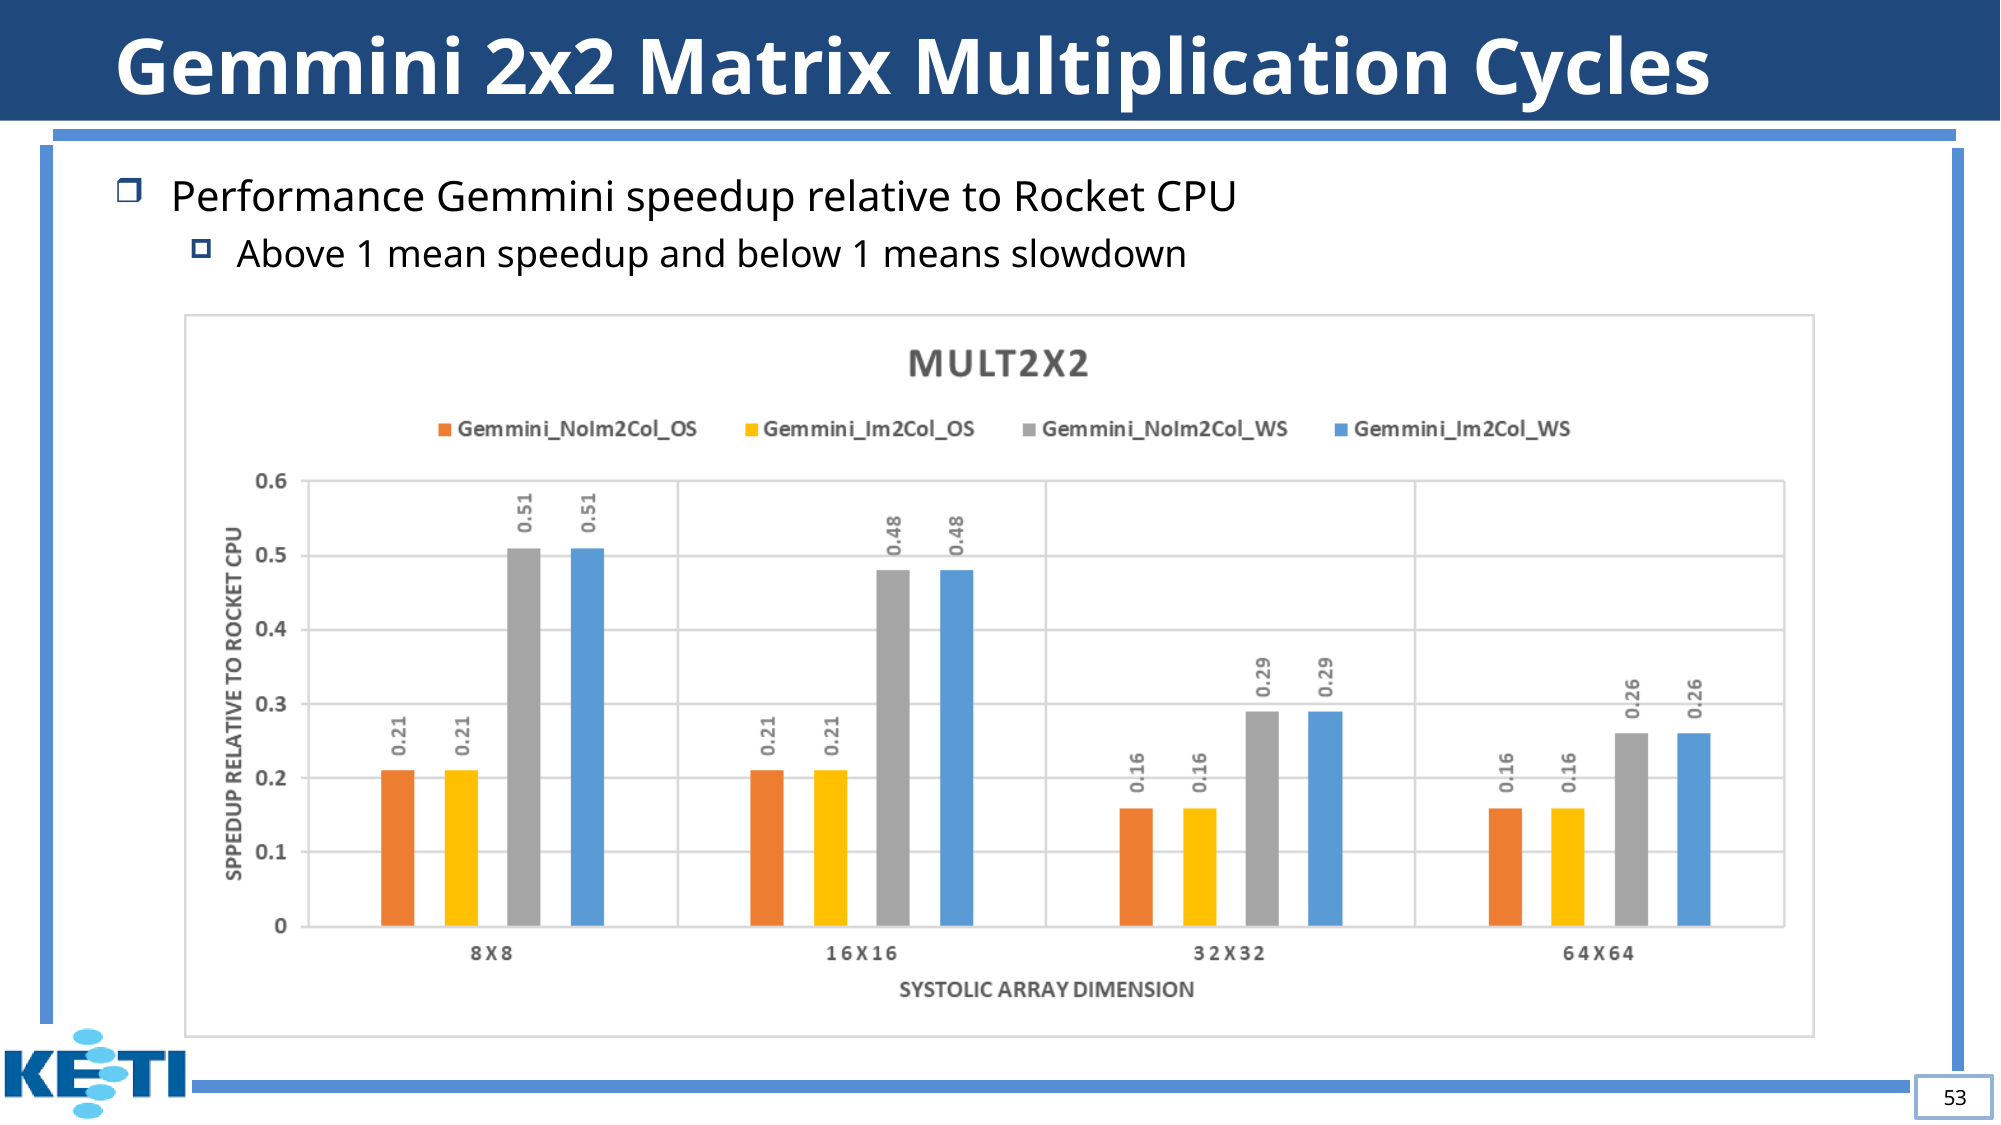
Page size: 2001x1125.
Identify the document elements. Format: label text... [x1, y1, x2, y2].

title Gemmini 2x2 Matrix Multiplication Cycles [99, 12, 1900, 116]
picture [0, 314, 1816, 1121]
slide_number 53 [1914, 1075, 1996, 1123]
list Performance Gemmini speedup relative to Rocket CPU Above 1 mean speedup and below 1 means slowdown [99, 162, 1900, 1038]
